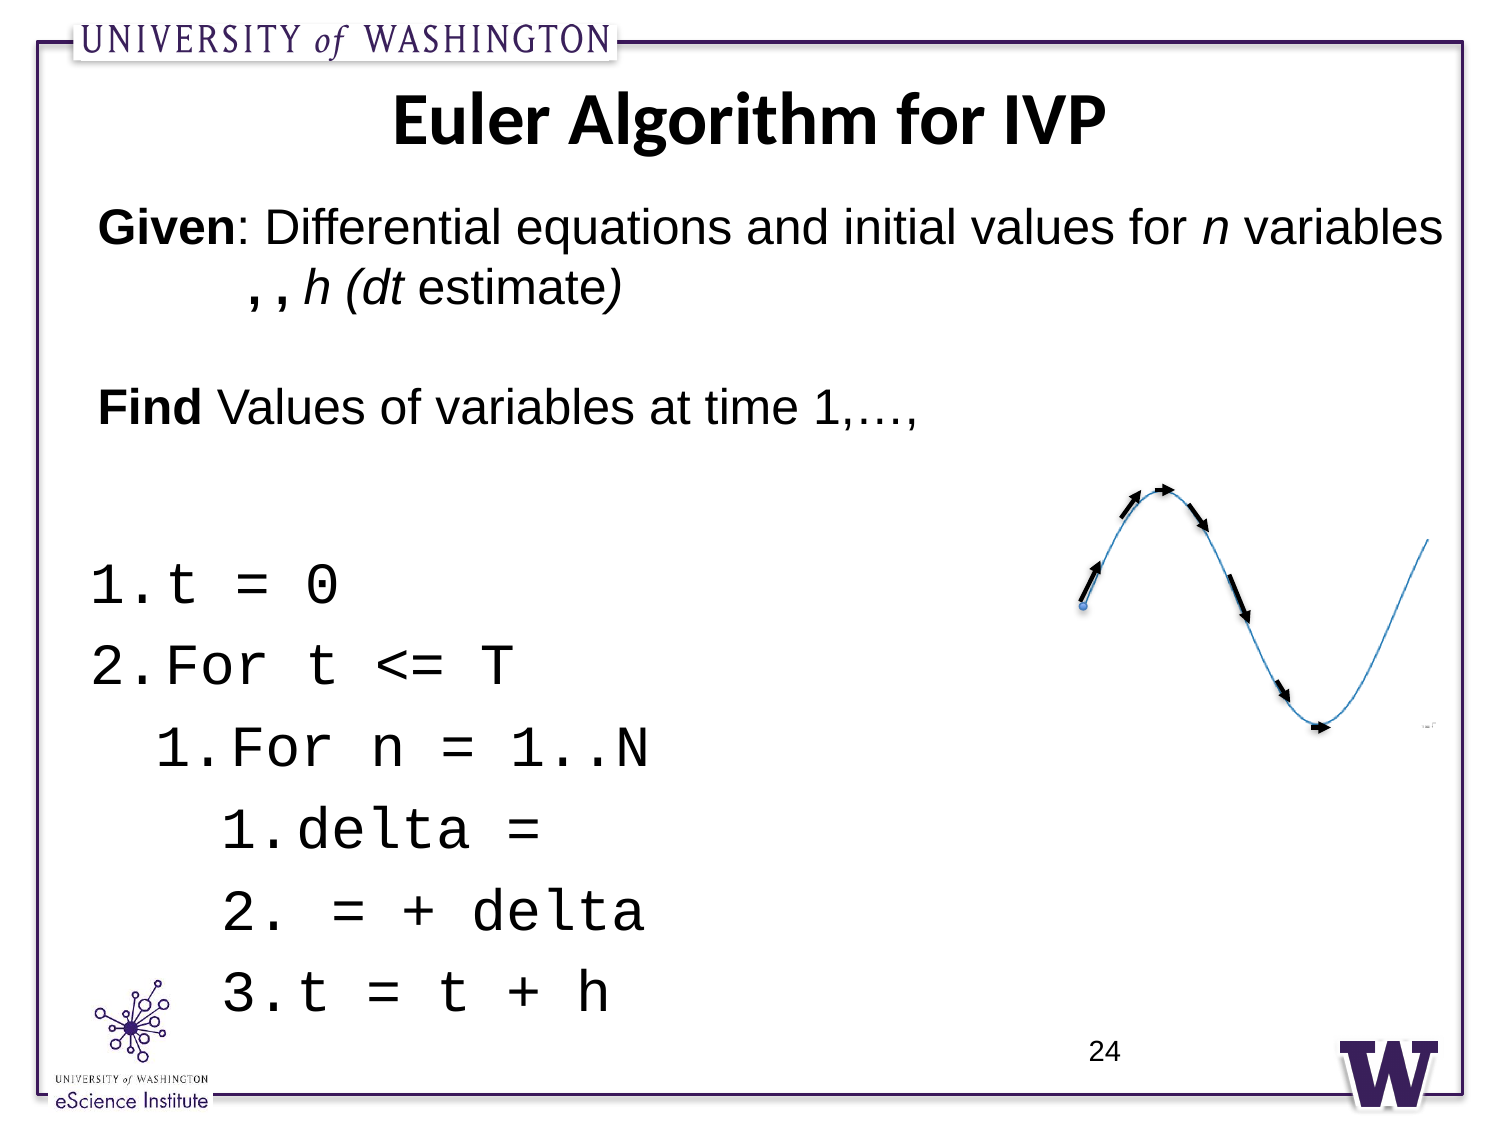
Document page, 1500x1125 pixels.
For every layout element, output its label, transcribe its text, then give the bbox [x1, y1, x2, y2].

picture [1340, 1041, 1438, 1107]
picture [81, 24, 609, 61]
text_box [1073, 489, 1437, 728]
slide_number 24 [1073, 1025, 1300, 1085]
title Euler Algorithm for IVP [75, 62, 1425, 200]
picture [48, 978, 213, 1113]
